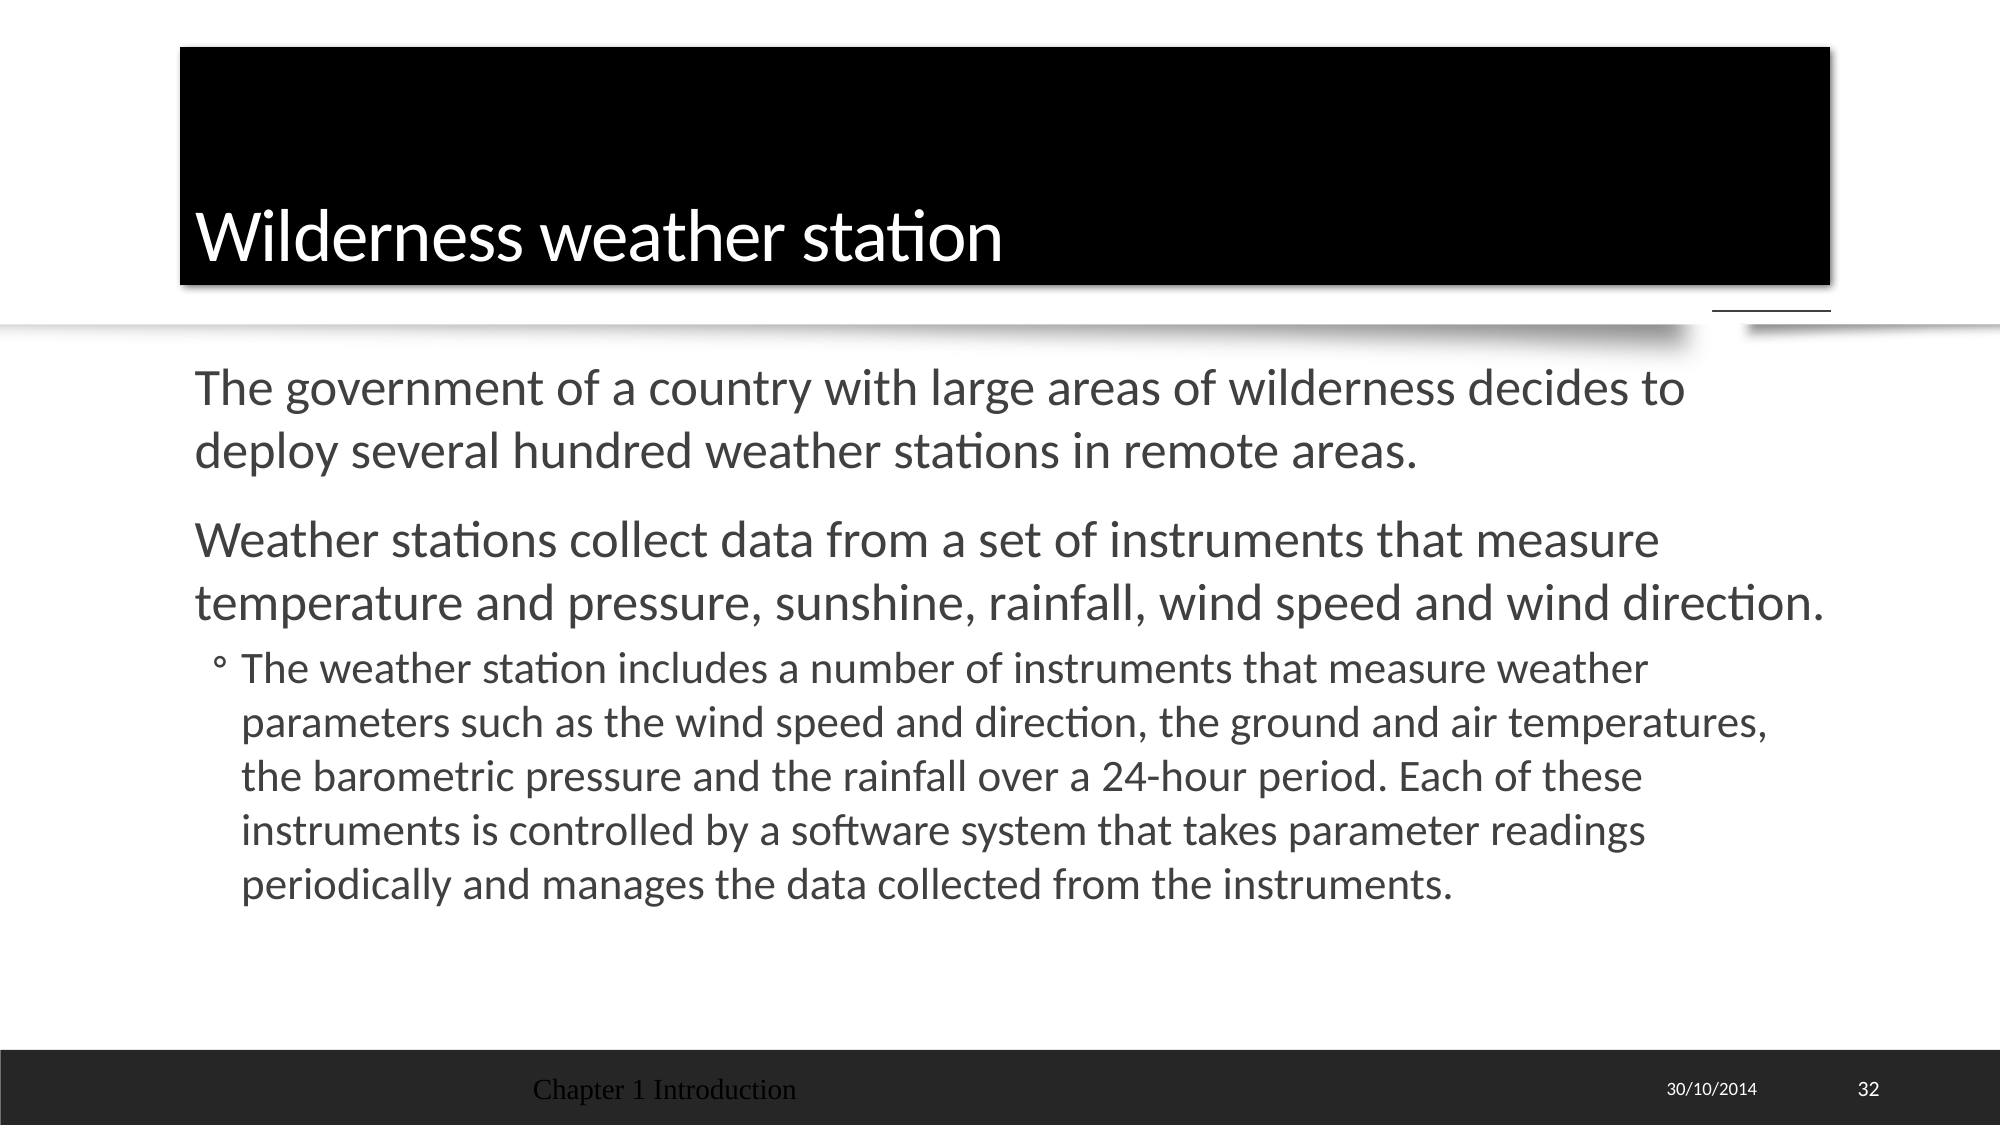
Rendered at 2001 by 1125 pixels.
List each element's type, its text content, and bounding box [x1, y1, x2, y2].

footer Chapter 1 Introduction [105, 1057, 1224, 1118]
title Wilderness weather station [180, 47, 1830, 285]
slide_number 32 [1793, 1057, 1895, 1118]
picture [1736, 323, 2000, 347]
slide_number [1348, 1057, 1773, 1118]
list The government of a country with large areas of wilderness decides to deploy several hundred weather stations in remote areas. Weather stations collect data from a set of instruments that measure temperature and pressure, sunshine, rainfall, wind speed and wind direction. The weather station includes a number of instruments that measure weather parameters such as the wind speed and direction, the ground and air temperatures, the barometric pressure and the rainfall over a 24-hour period. Each of these instruments is controlled by a software system that takes parameter readings periodically and manages the data collected from the instruments. [180, 345, 1830, 963]
picture [0, 325, 1713, 376]
